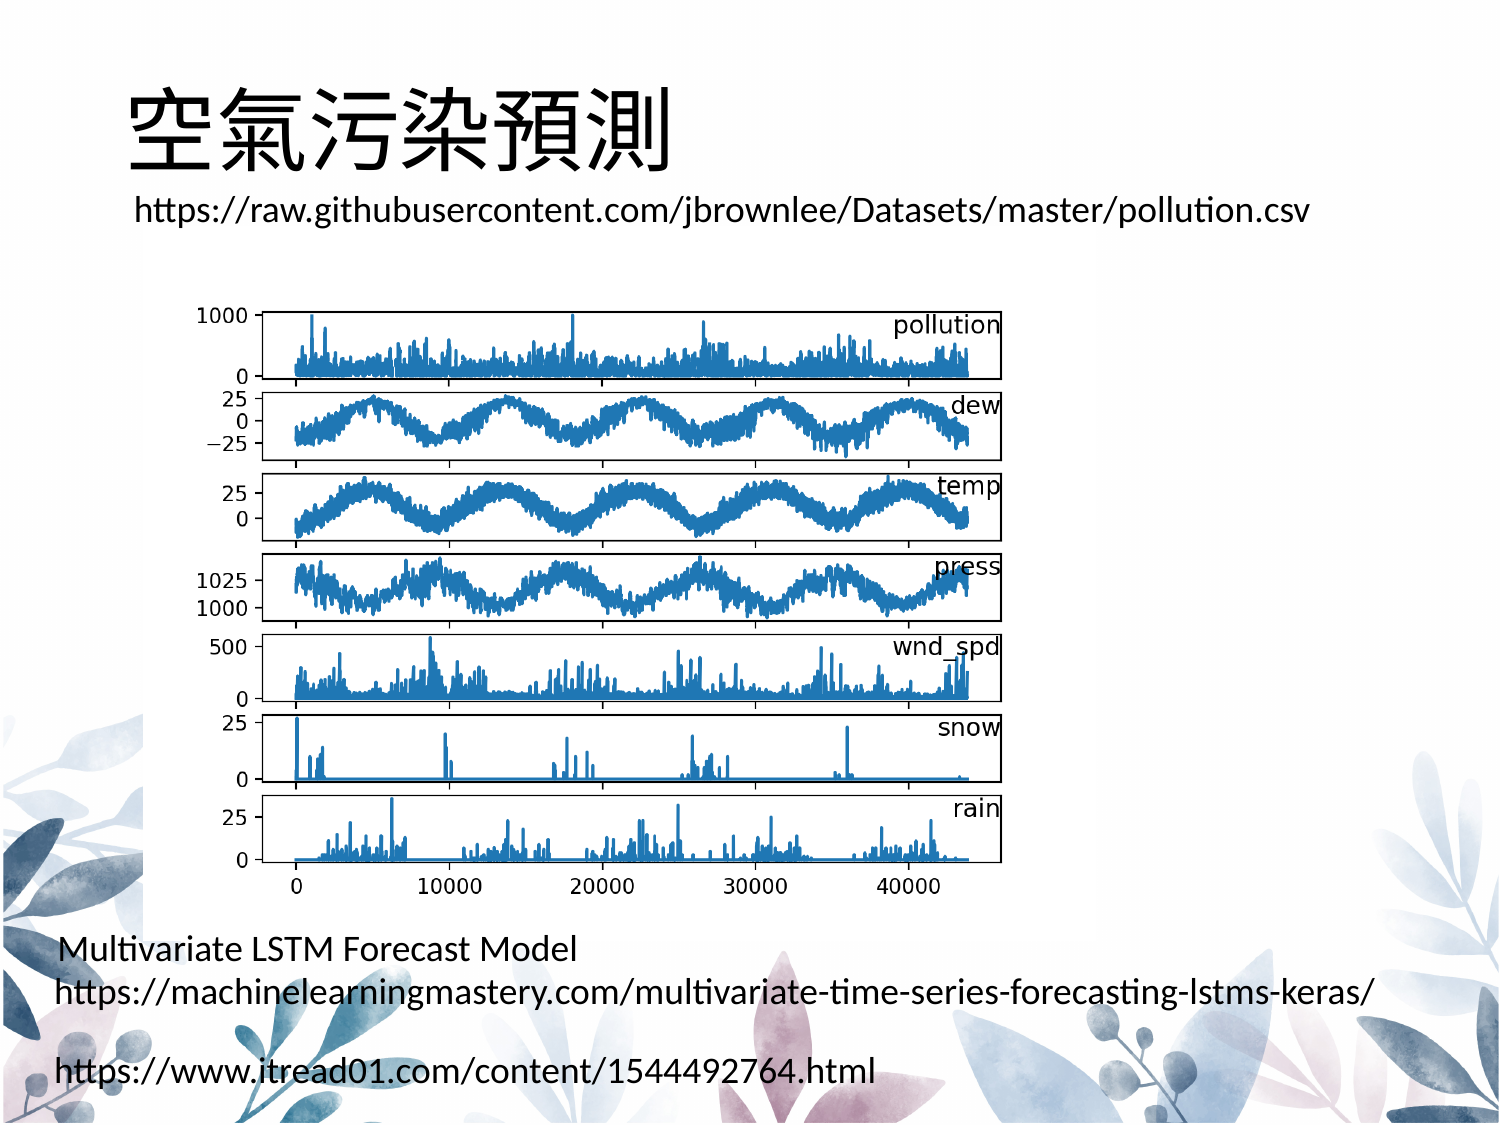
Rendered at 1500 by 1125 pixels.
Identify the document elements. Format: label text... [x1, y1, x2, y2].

text_box https://machinelearningmastery.com/multivariate-time-series-forecasting-lstms-keras/ [39, 959, 1441, 1020]
text_box Multivariate LSTM Forecast Model [42, 916, 594, 959]
text_box https://www.itread01.com/content/1544492764.html [39, 1039, 1003, 1099]
title 空氣污染預測 [103, 59, 697, 196]
text_box https://raw.githubusercontent.com/jbrownlee/Datasets/master/pollution.csv [118, 177, 1338, 238]
picture [0, 0, 1500, 1125]
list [143, 226, 1096, 941]
